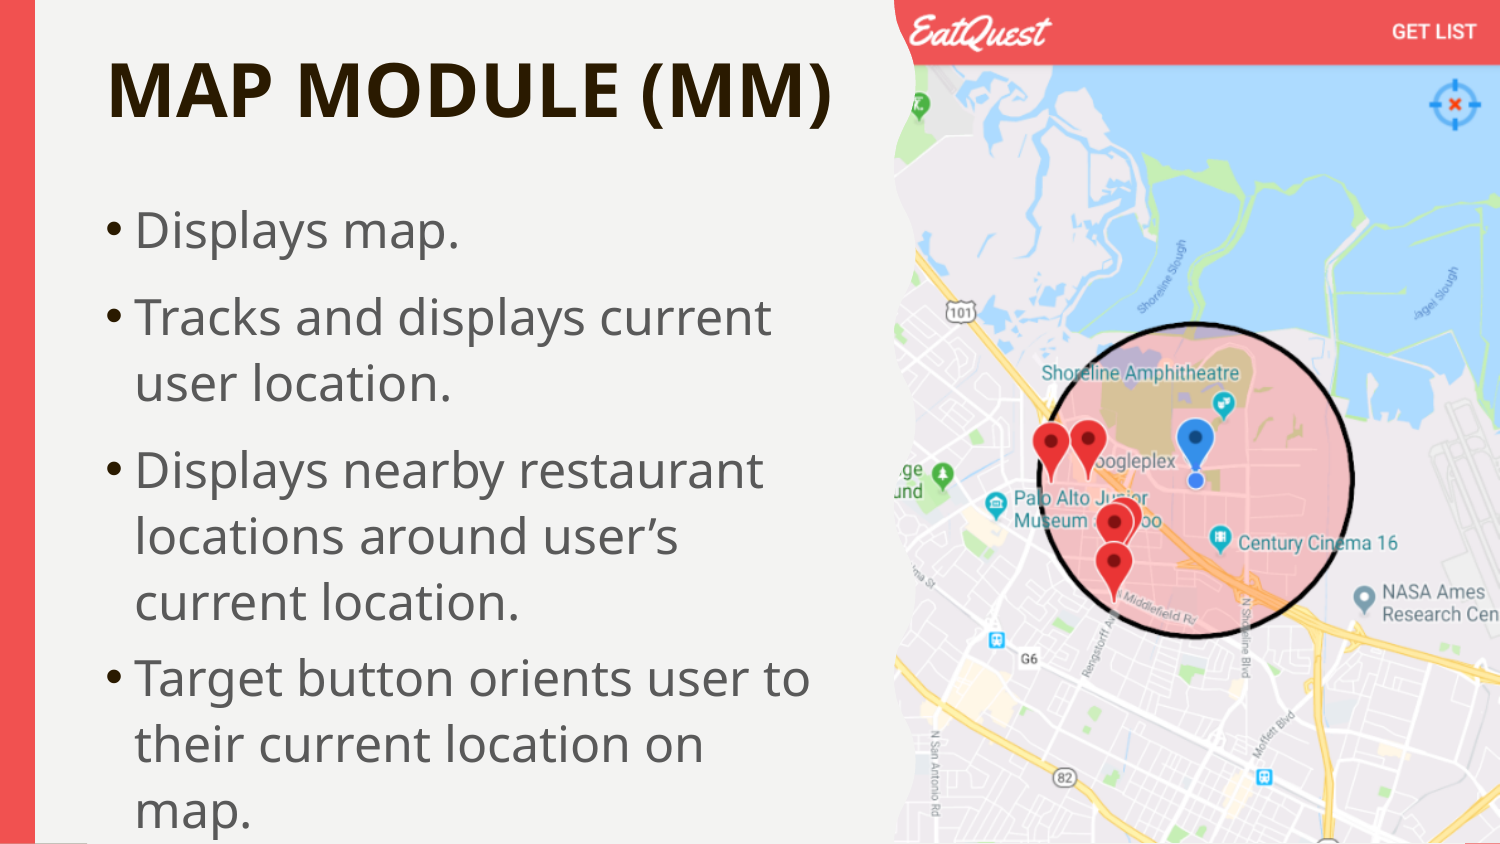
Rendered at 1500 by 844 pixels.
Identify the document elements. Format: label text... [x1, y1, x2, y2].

picture [893, 0, 1500, 843]
title MAP MODULE (MM) [94, 47, 886, 231]
list Displays map. Tracks and displays current user location. Displays nearby restaurant locations around user’s current location. Target button orients user to their current location on map. [94, 187, 835, 763]
text_box [35, 0, 889, 844]
text_box [0, 0, 35, 844]
